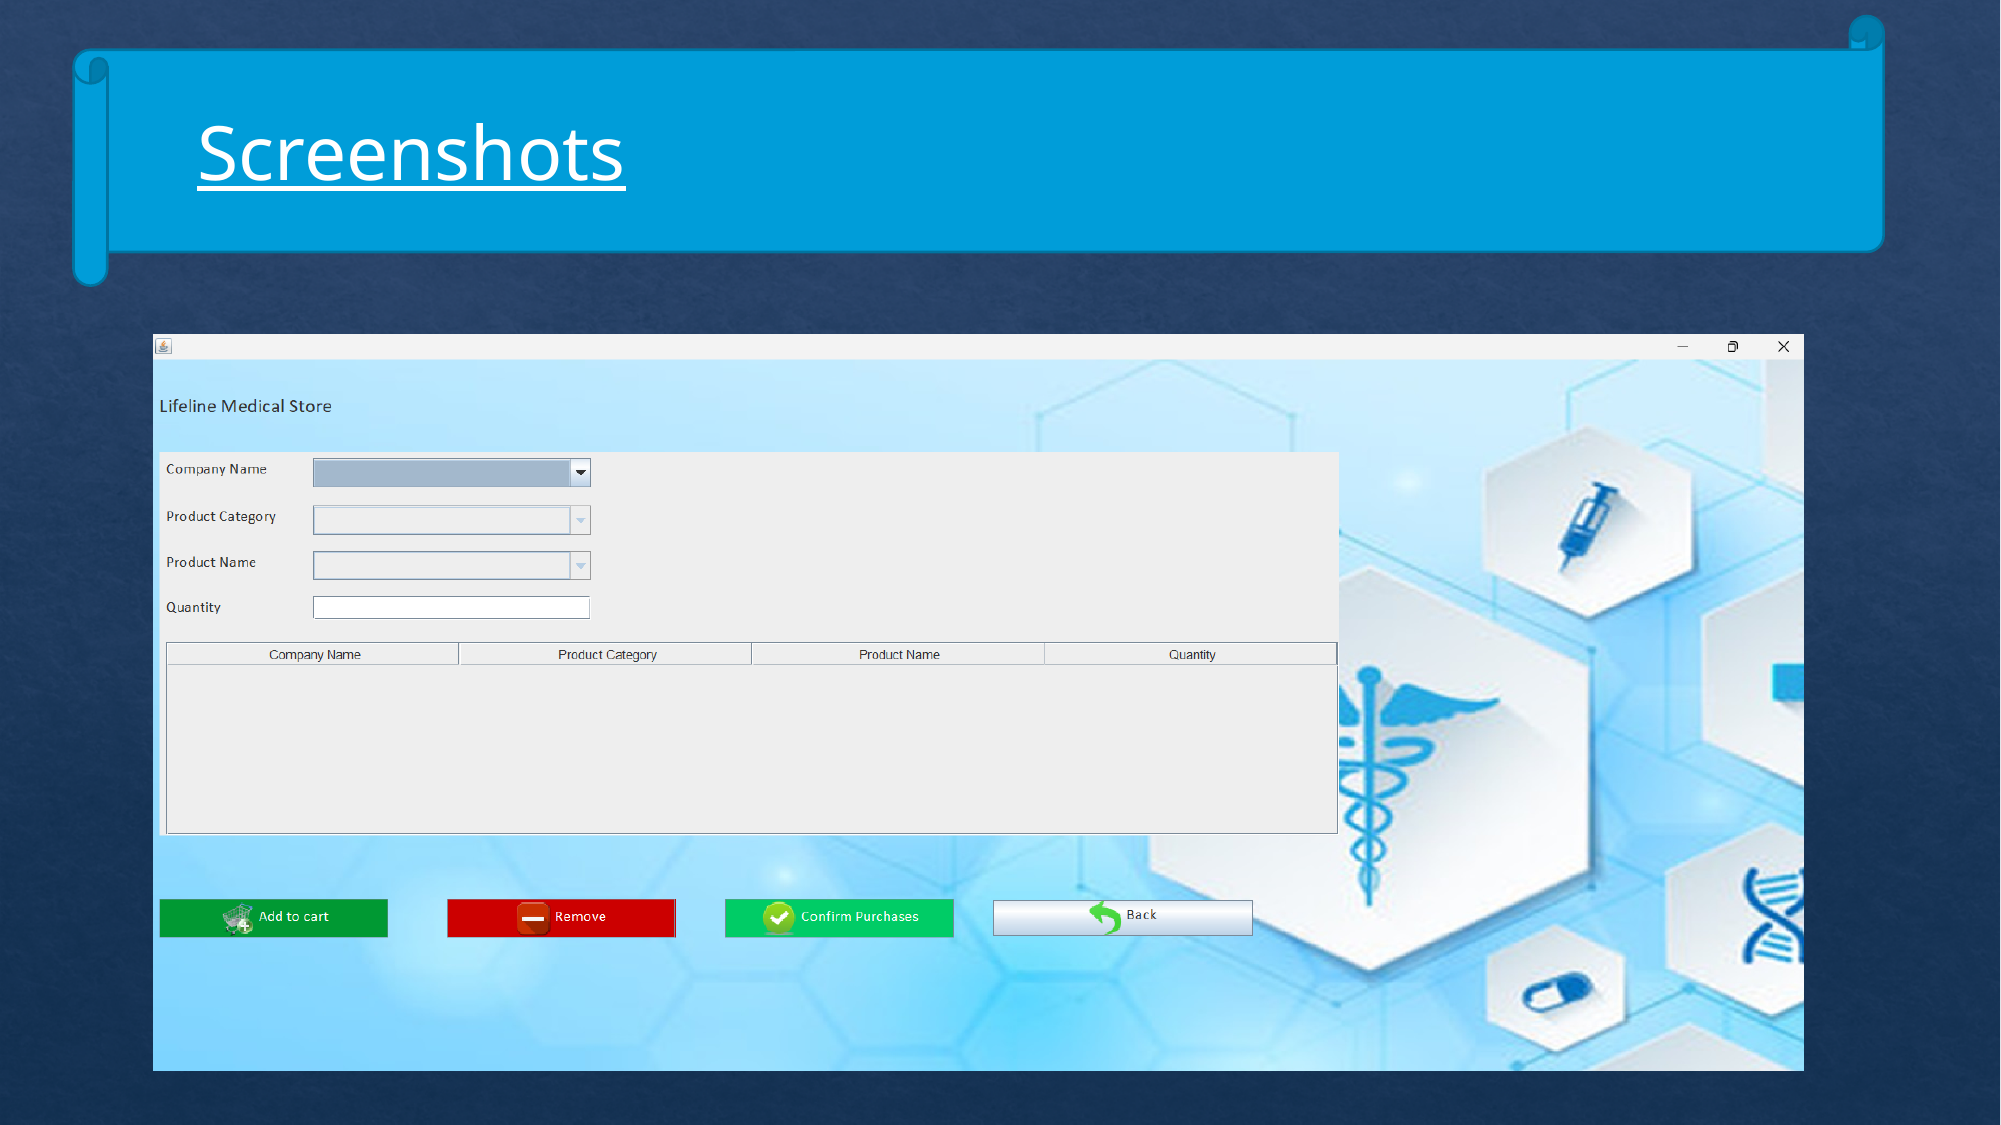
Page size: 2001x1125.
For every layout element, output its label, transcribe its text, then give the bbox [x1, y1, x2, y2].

picture [153, 334, 1804, 1071]
text_box [72, 14, 1885, 287]
text_box Screenshots [182, 97, 1514, 203]
